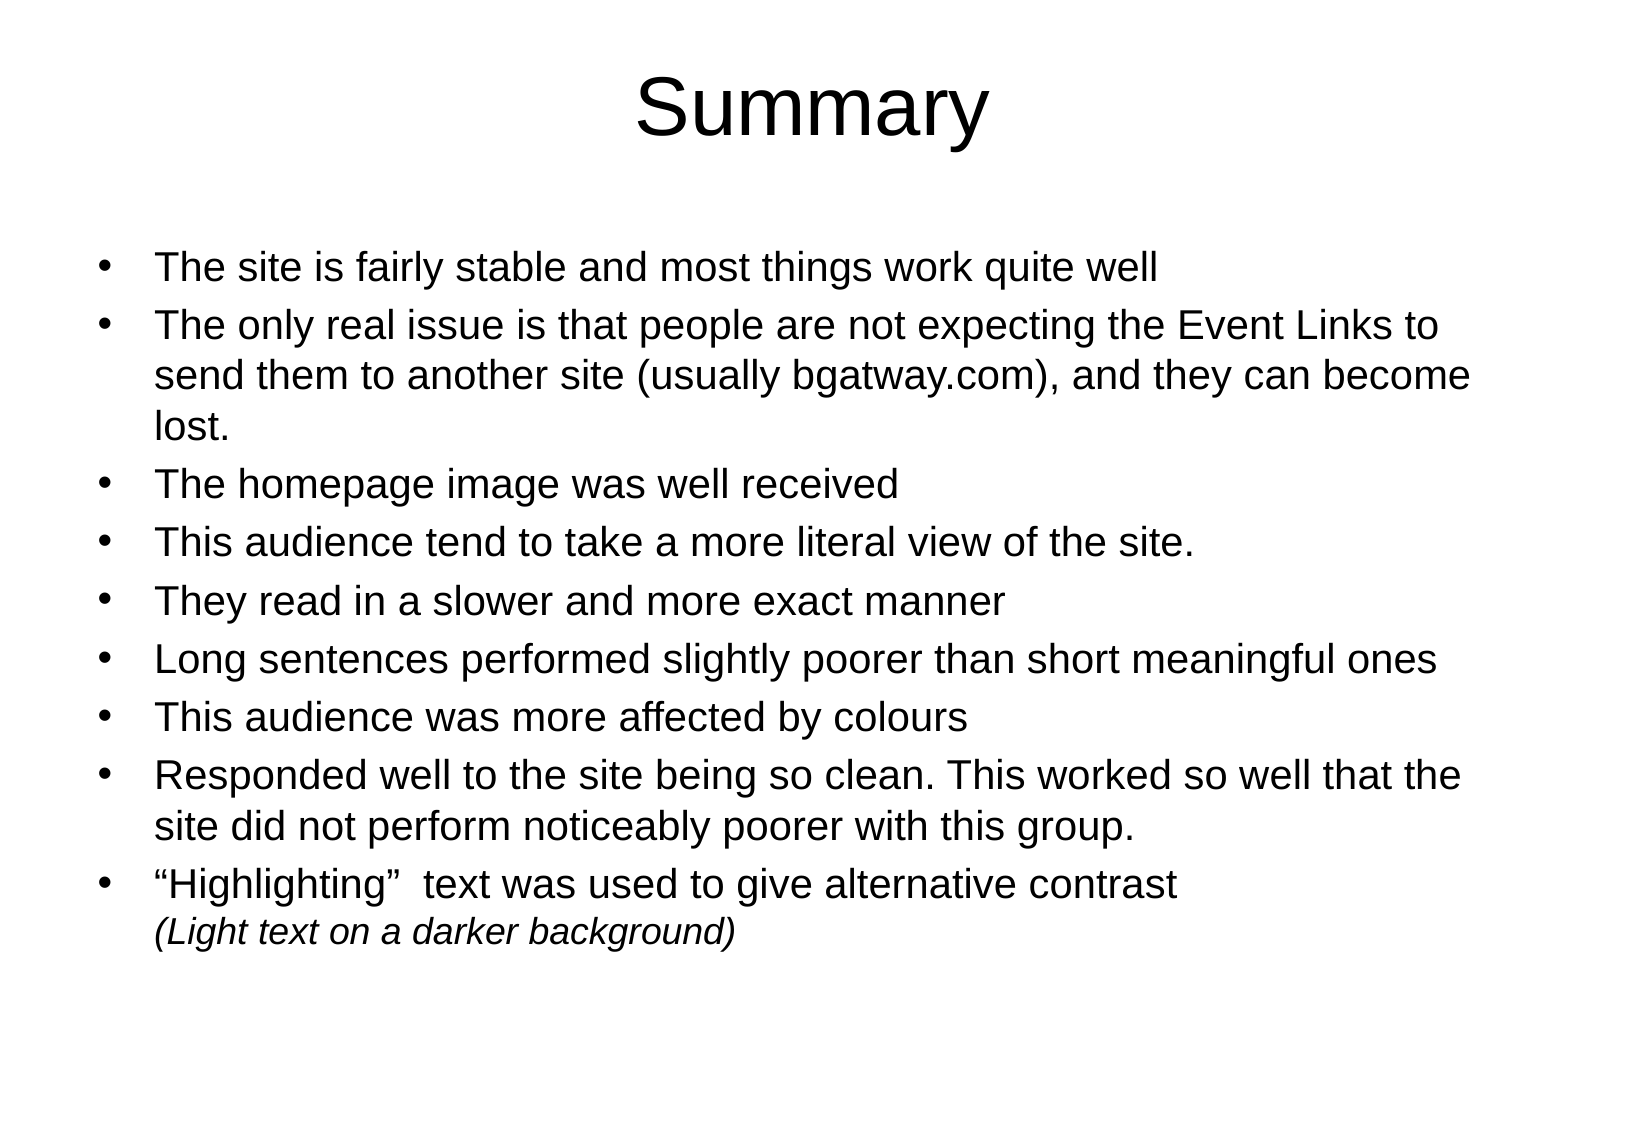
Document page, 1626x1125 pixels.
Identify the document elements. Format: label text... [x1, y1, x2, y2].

list The site is fairly stable and most things work quite well The only real issue is that people are not expecting the Event Links to send them to another site (usually bgatway.com), and they can become lost. The homepage image was well received This audience tend to take a more literal view of the site. They read in a slower and more exact manner Long sentences performed slightly poorer than short meaningful ones This audience was more affected by colours Responded well to the site being so clean. This worked so well that the site did not perform noticeably poorer with this group. “Highlighting” text was used to give alternative contrast (Light text on a darker background) [81, 232, 1544, 1005]
title Summary [81, 45, 1544, 232]
